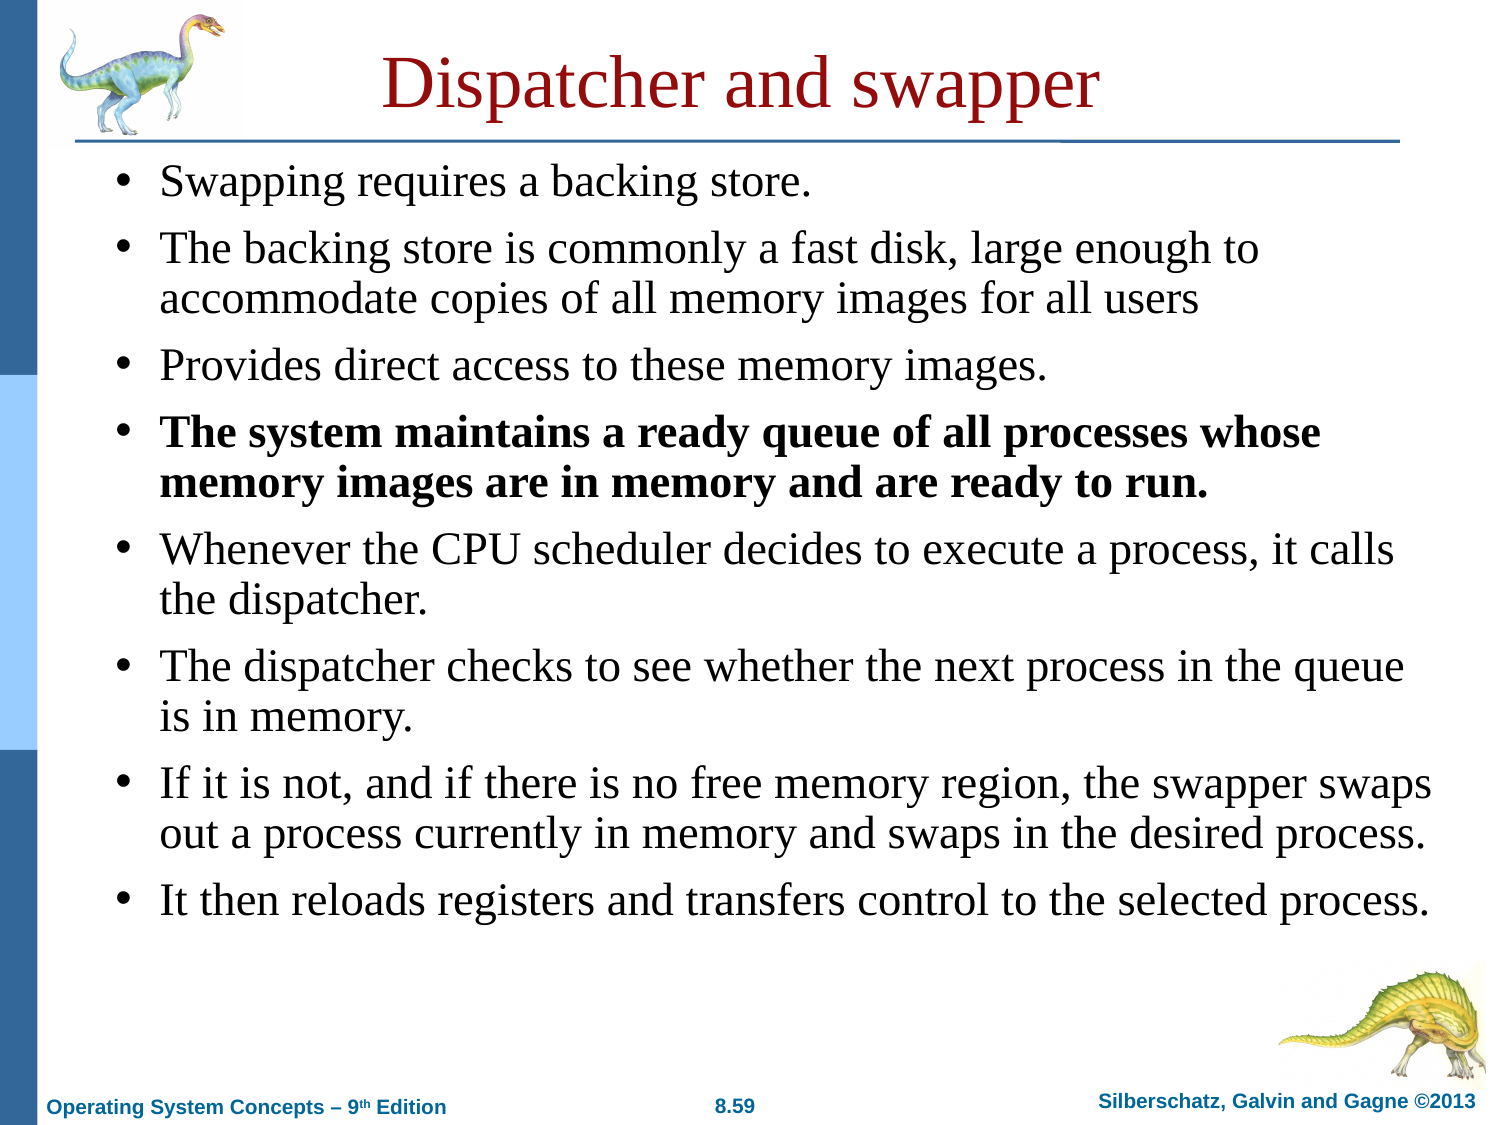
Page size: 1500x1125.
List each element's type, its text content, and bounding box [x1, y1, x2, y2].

picture [46, 0, 243, 149]
list Swapping requires a backing store. The backing store is commonly a fast disk, large enough to accommodate copies of all memory images for all users Provides direct access to these memory images. The system maintains a ready queue of all processes whose memory images are in memory and are ready to run. Whenever the CPU scheduler decides to execute a process, it calls the dispatcher. The dispatcher checks to see whether the next process in the queue is in memory. If it is not, and if there is no free memory region, the swapper swaps out a process currently in memory and swaps in the desired process. It then reloads registers and transfers control to the selected process. [100, 149, 1451, 1003]
picture [1275, 959, 1486, 1090]
title Dispatcher and swapper [134, 35, 1349, 149]
